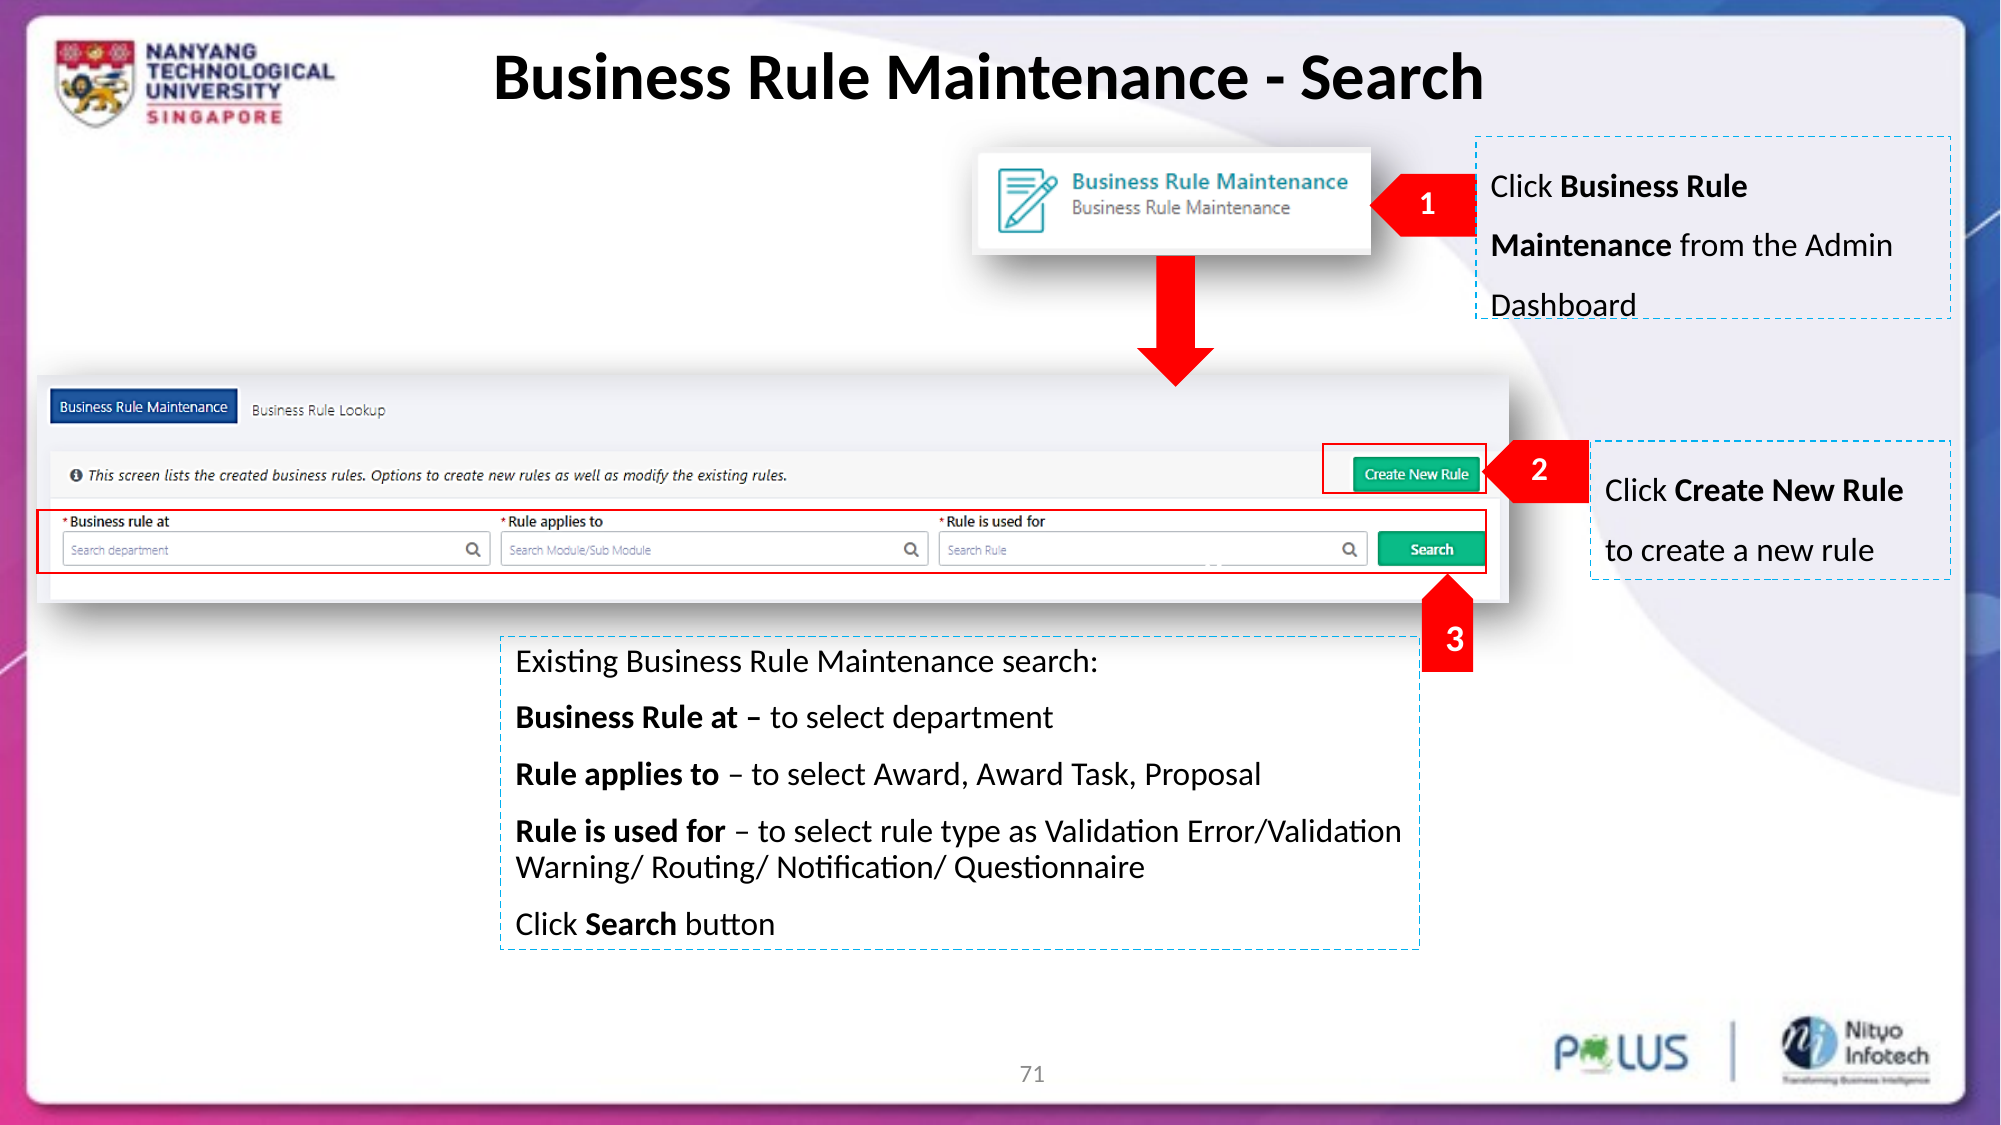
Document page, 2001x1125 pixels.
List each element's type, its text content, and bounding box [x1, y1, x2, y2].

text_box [500, 574, 1473, 950]
title Business Rule Maintenance - Search [478, 26, 1581, 129]
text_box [1483, 439, 1951, 580]
picture [0, 0, 2001, 1125]
slide_number 71 [610, 1042, 1061, 1103]
text_box [1136, 256, 1215, 375]
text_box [1370, 136, 1951, 319]
